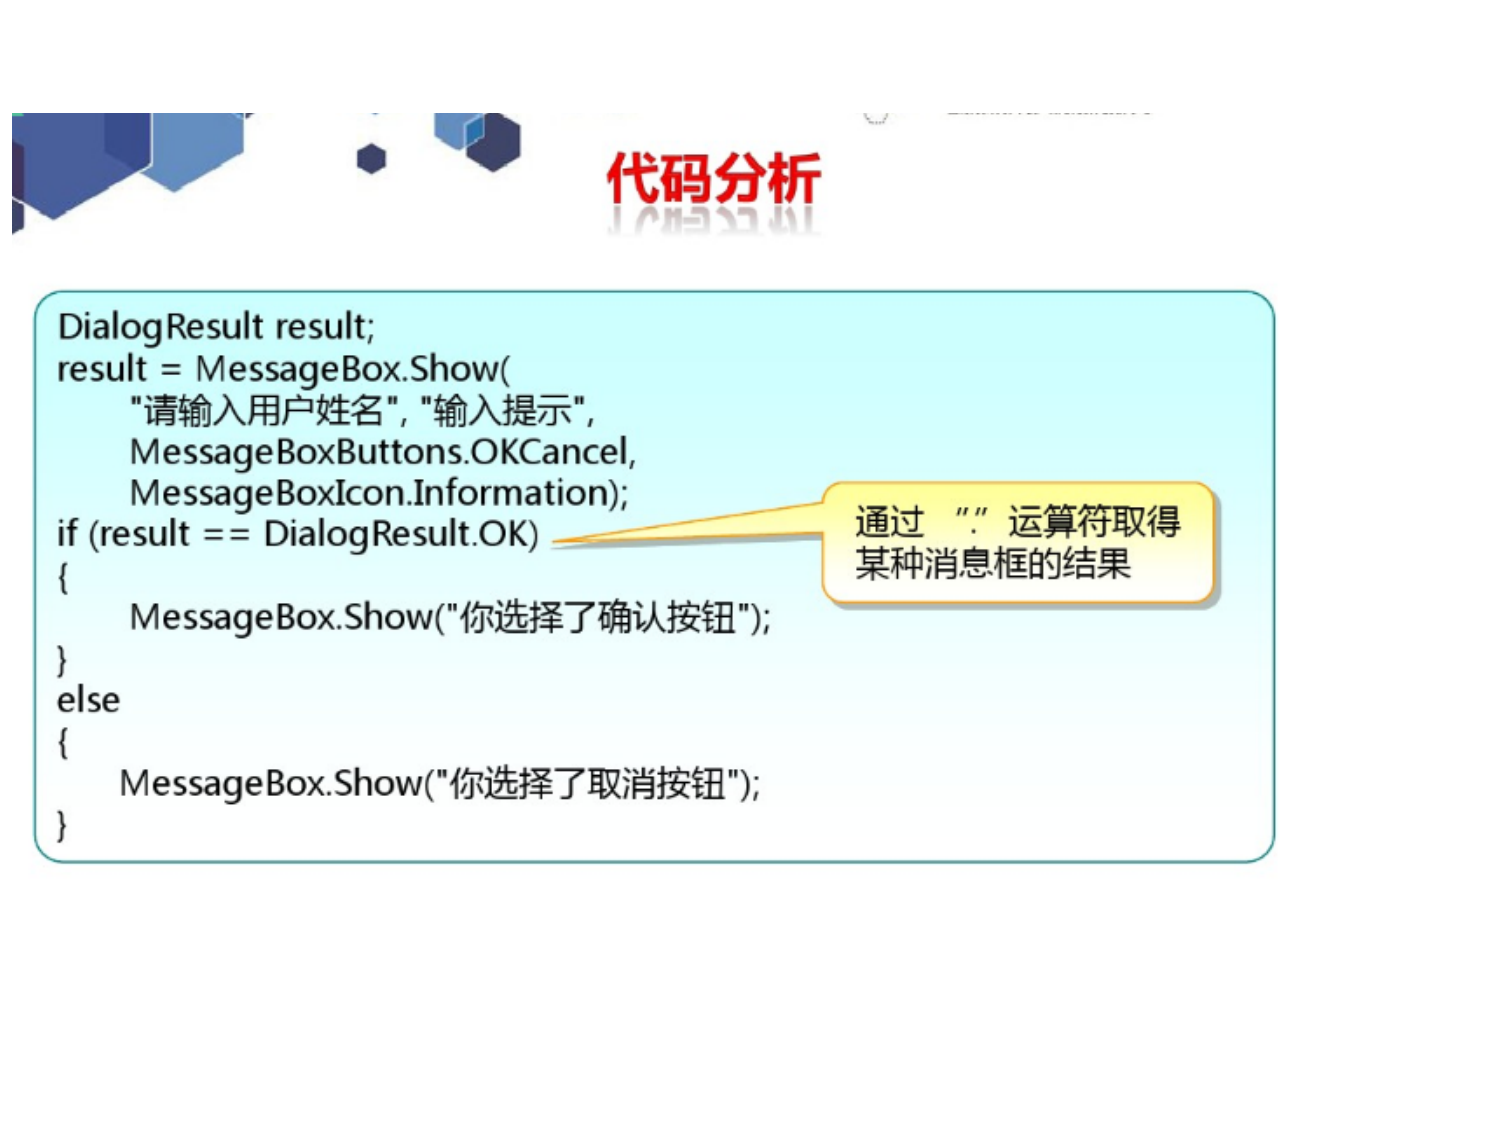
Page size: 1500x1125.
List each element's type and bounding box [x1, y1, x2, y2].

picture [11, 113, 1349, 927]
